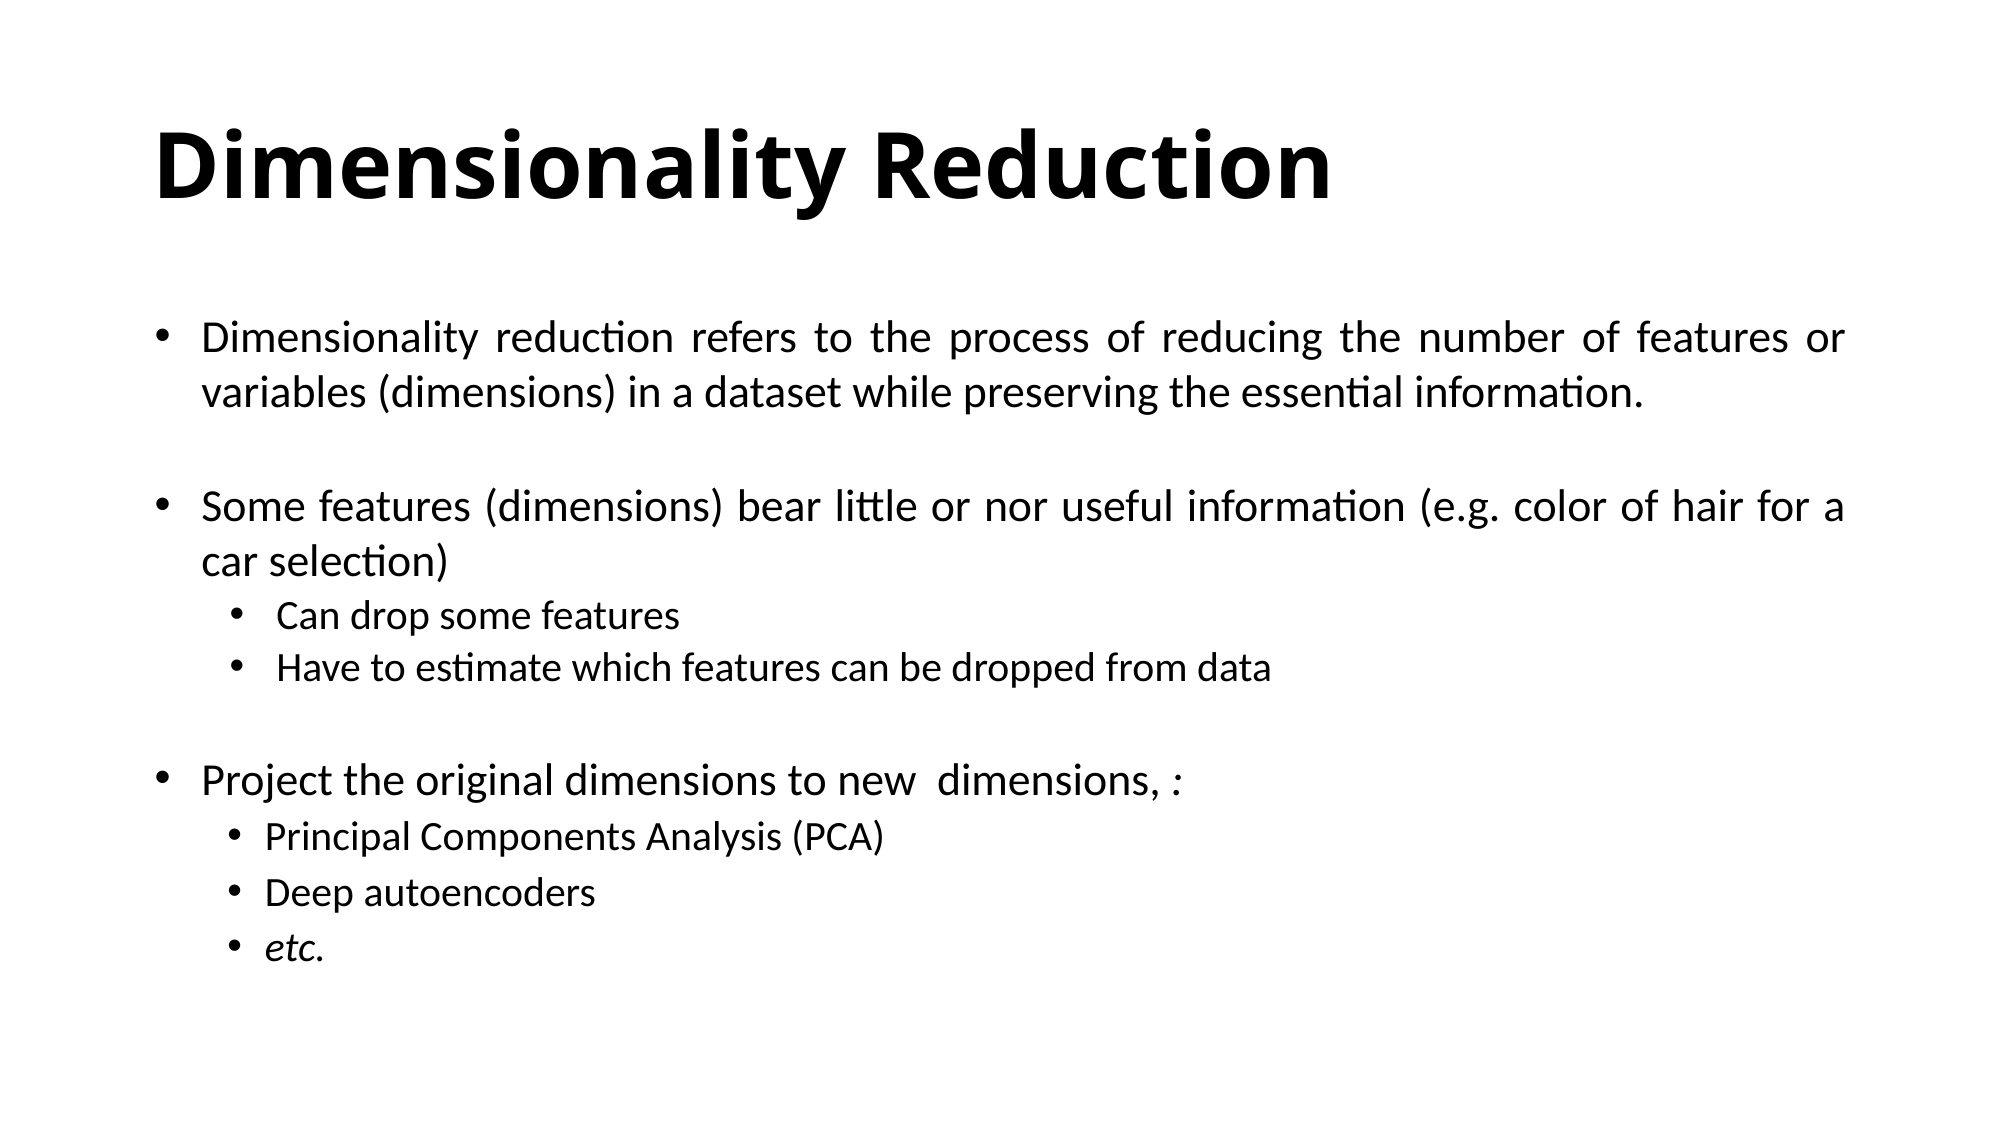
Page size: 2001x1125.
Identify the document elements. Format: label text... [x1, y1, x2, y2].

title Dimensionality Reduction [137, 59, 1863, 278]
